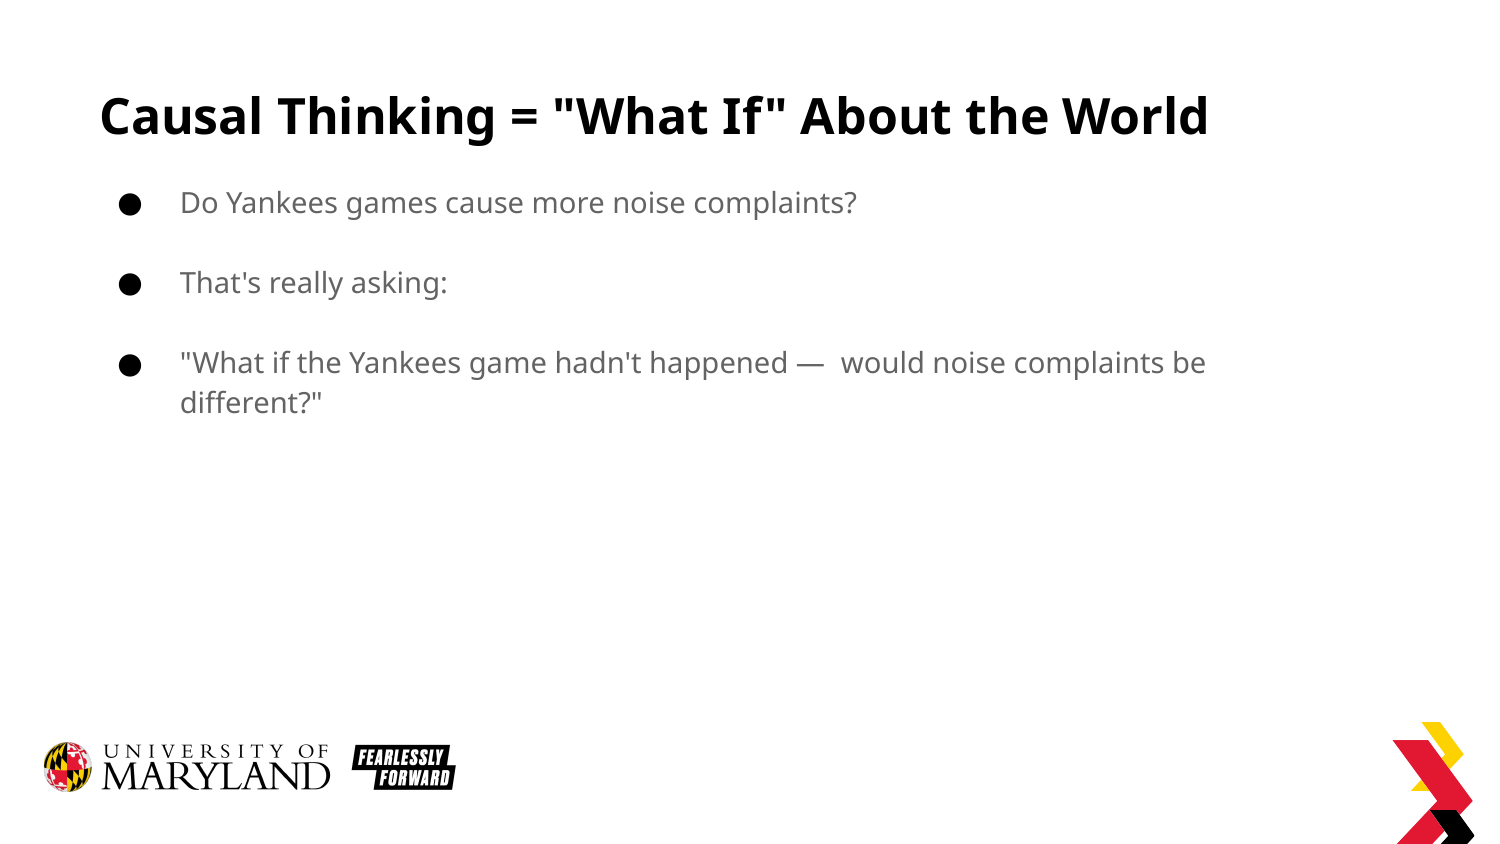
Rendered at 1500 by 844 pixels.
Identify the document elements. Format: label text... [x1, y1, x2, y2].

picture [1343, 722, 1475, 844]
list Do Yankees games cause more noise complaints? That's really asking: "What if the Yankees game hadn't happened — would noise complaints be different?" [104, 178, 1304, 690]
picture [43, 742, 456, 792]
title Causal Thinking = "What If" About the World [99, 63, 1475, 166]
